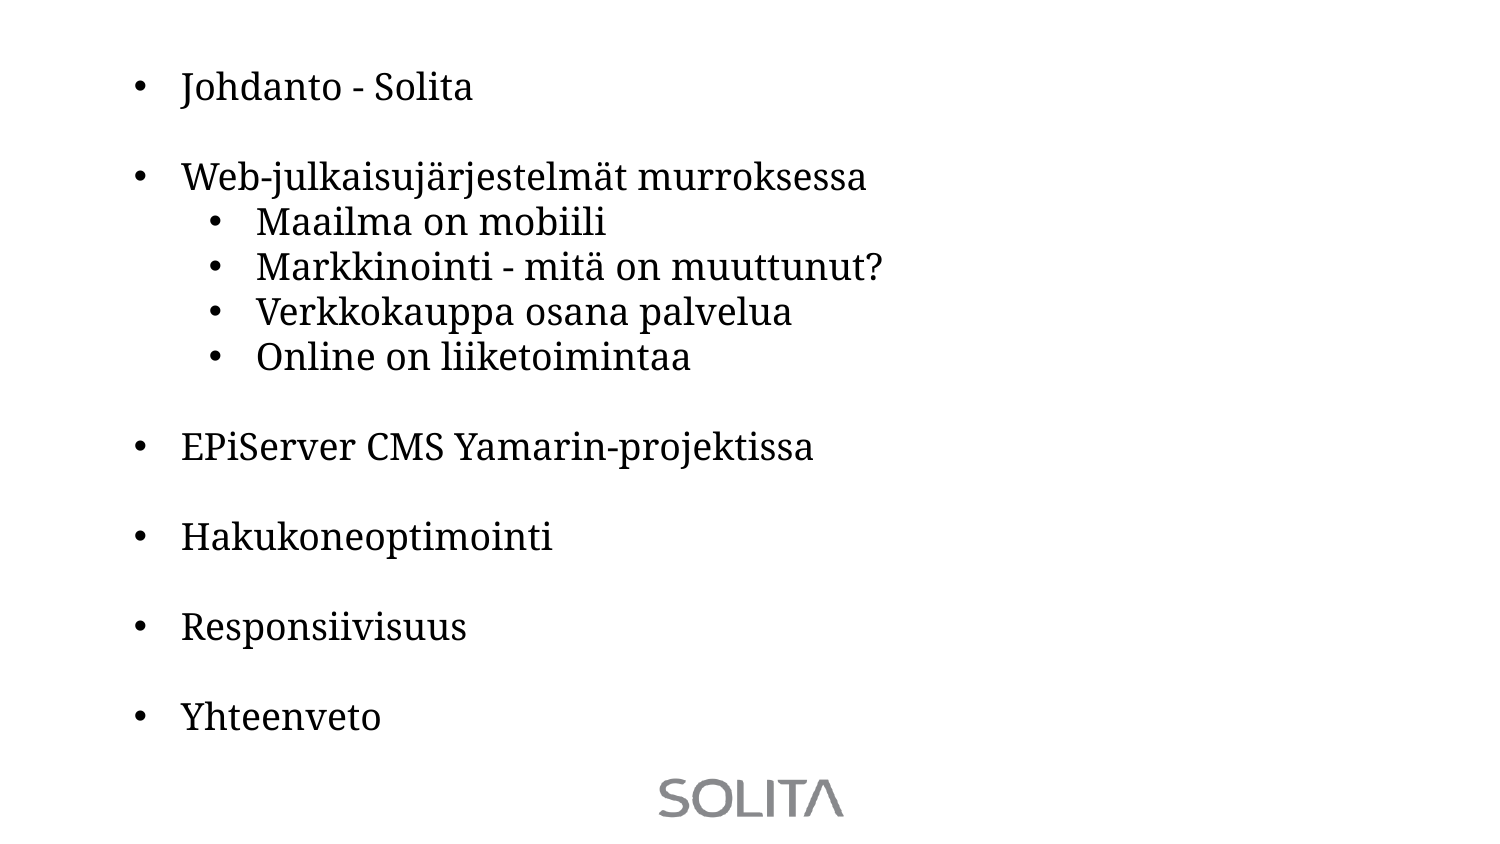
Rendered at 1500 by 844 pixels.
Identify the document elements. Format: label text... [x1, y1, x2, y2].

picture [655, 776, 848, 819]
text_box Johdanto - Solita Web-julkaisujärjestelmät murroksessa Maailma on mobiili Markkinointi - mitä on muuttunut? Verkkokauppa osana palvelua Online on liiketoimintaa EPiServer CMS Yamarin-projektissa Hakukoneoptimointi Responsiivisuus Yhteenveto [119, 55, 899, 746]
